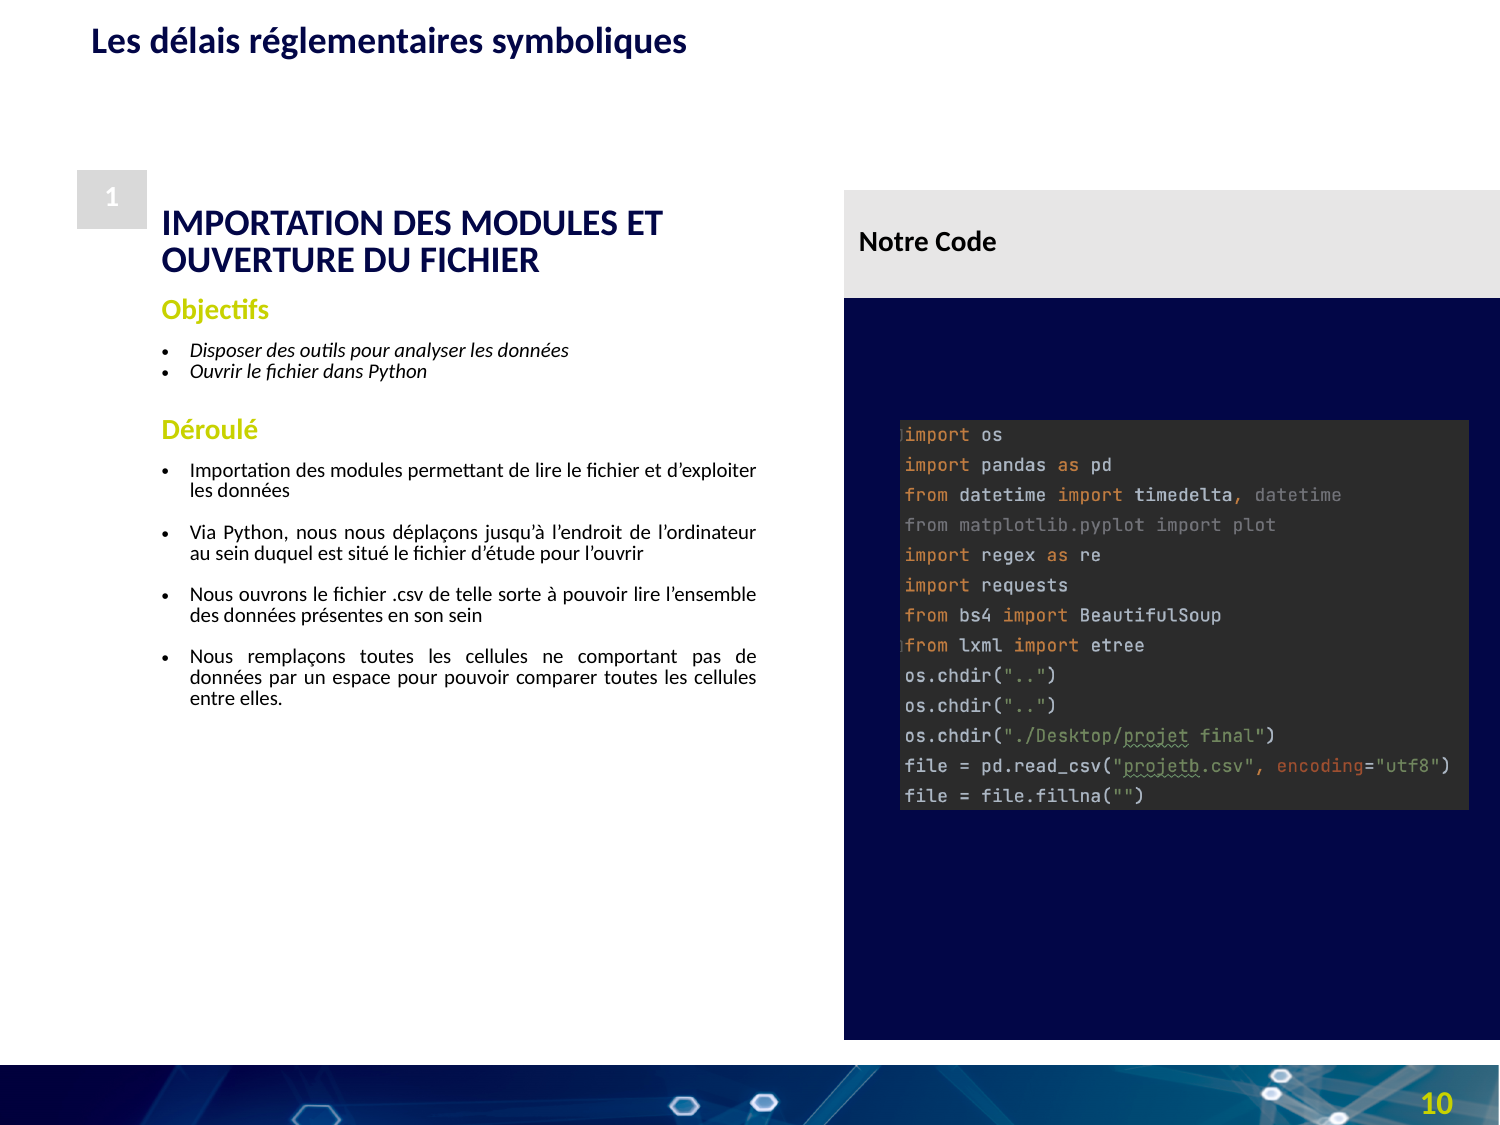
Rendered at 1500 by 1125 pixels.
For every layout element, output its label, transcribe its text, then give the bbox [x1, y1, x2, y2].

table_cell Objectifs [147, 290, 772, 334]
picture [1273, 1065, 1336, 1071]
picture [0, 1065, 1130, 1125]
text_box Les délais réglementaires symboliques [76, 8, 883, 69]
table_cell Déroulé [147, 410, 772, 454]
table_header 1 [77, 170, 147, 229]
picture [900, 420, 1469, 810]
table_header Importation des modules et ouverture du fichier [147, 199, 772, 290]
table_cell Disposer des outils pour analyser les données Ouvrir le fichier dans Python [147, 334, 772, 410]
table_cell [844, 298, 1500, 669]
picture [1400, 1065, 1499, 1125]
table_cell Importation des modules permettant de lire le fichier et d’exploiter les données Via Python, nous nous déplaçons jusqu’à l’endroit de l’ordinateur au sein duquel est situé le fichier d’étude pour l’ouvrir Nous ouvrons le fichier .csv de telle sorte à pouvoir lire l’ensemble des données présentes en son sein Nous remplaçons toutes les cellules ne comportant pas de données par un espace pour pouvoir comparer toutes les cellules entre elles. [147, 454, 772, 737]
table_header Notre Code [844, 190, 1500, 298]
slide_number 10 [1130, 1071, 1469, 1125]
table_cell [844, 669, 1500, 1040]
picture [1364, 1065, 1392, 1071]
